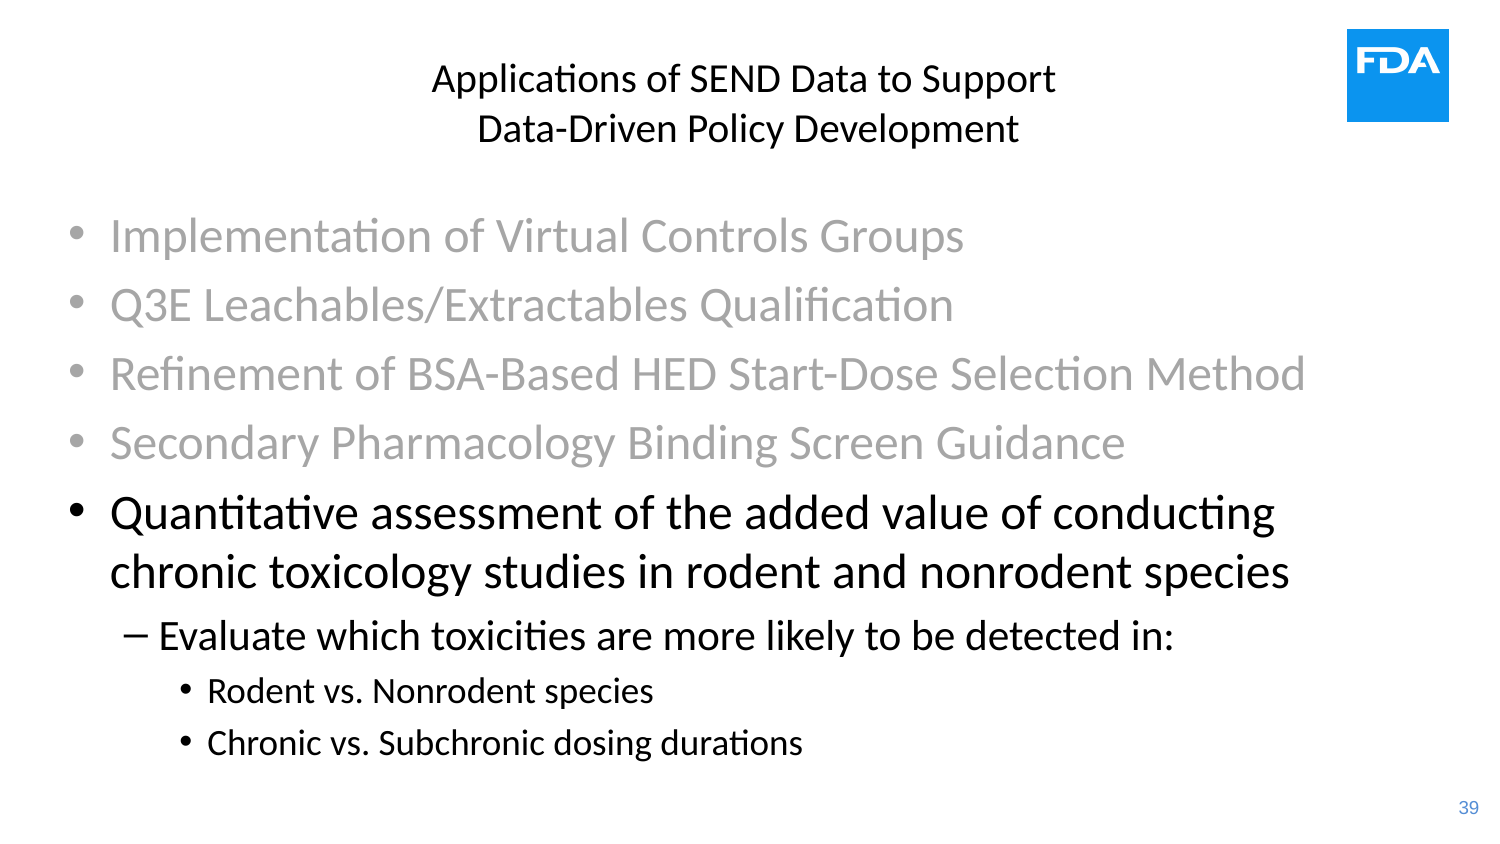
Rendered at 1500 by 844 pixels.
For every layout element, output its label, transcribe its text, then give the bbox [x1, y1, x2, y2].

list Implementation of Virtual Controls Groups Q3E Leachables/Extractables Qualification Refinement of BSA-Based HED Start-Dose Selection Method Secondary Pharmacology Binding Screen Guidance Quantitative assessment of the added value of conducting chronic toxicology studies in rodent and nonrodent species Evaluate which toxicities are more likely to be detected in: Rodent vs. Nonrodent species Chronic vs. Subchronic dosing durations [53, 195, 1449, 775]
picture [1347, 29, 1449, 122]
title Applications of SEND Data to Support Data-Driven Policy Development [150, 44, 1348, 159]
